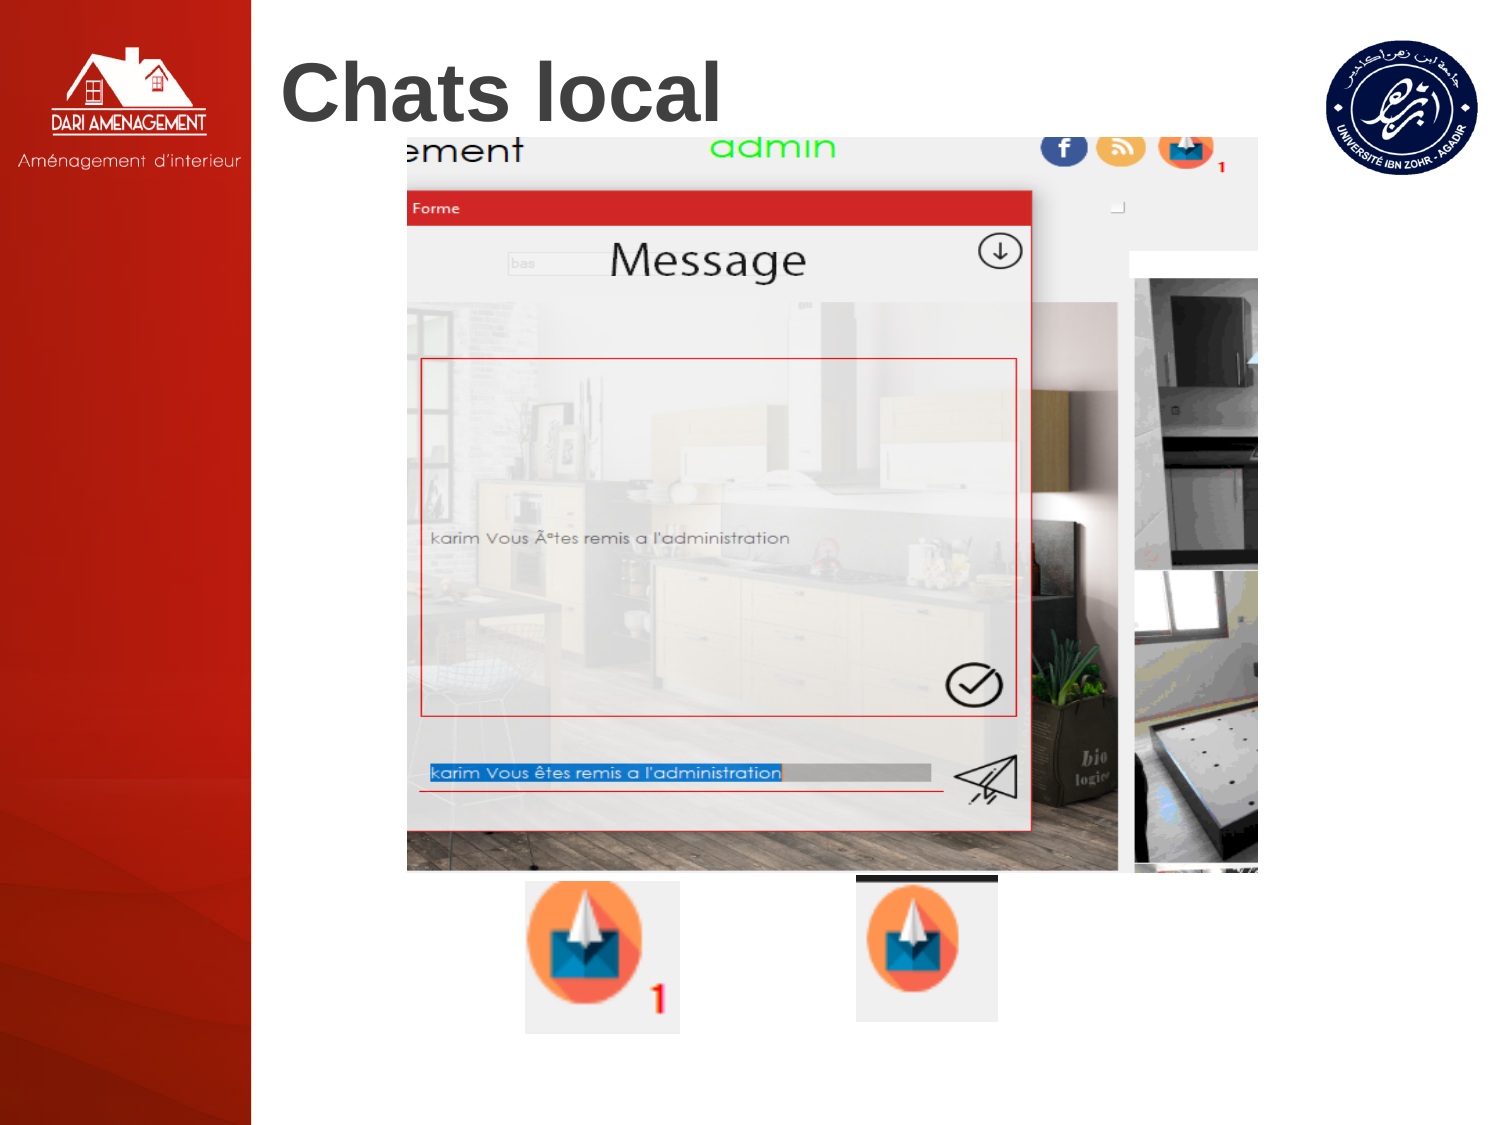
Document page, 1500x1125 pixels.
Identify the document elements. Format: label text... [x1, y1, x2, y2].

title Chats local [265, 0, 1500, 176]
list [407, 136, 1259, 873]
picture [0, 0, 1500, 1125]
